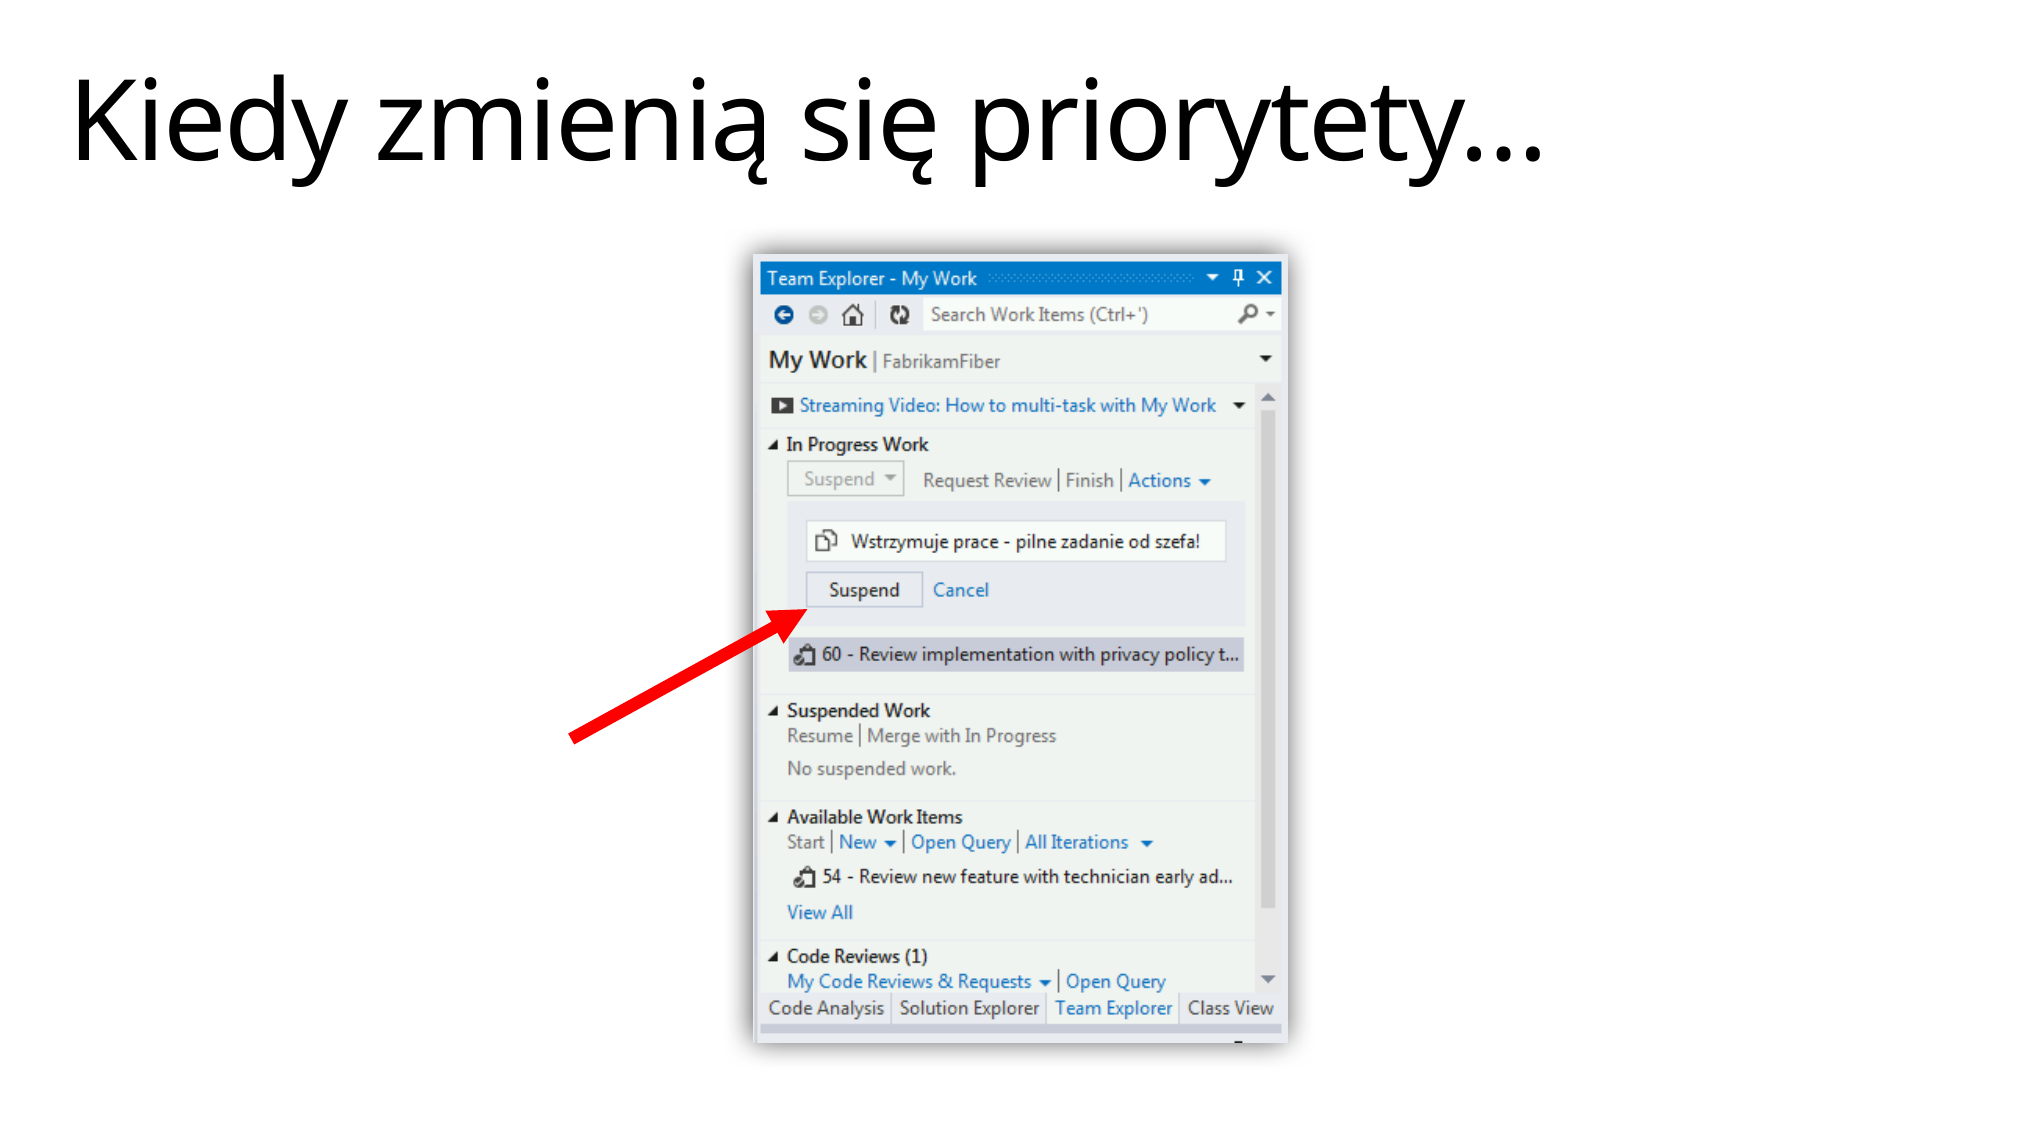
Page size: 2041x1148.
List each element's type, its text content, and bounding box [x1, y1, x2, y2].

title Kiedy zmienią się priorytety… [45, 48, 1996, 199]
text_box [570, 608, 808, 740]
picture [752, 254, 1288, 1043]
